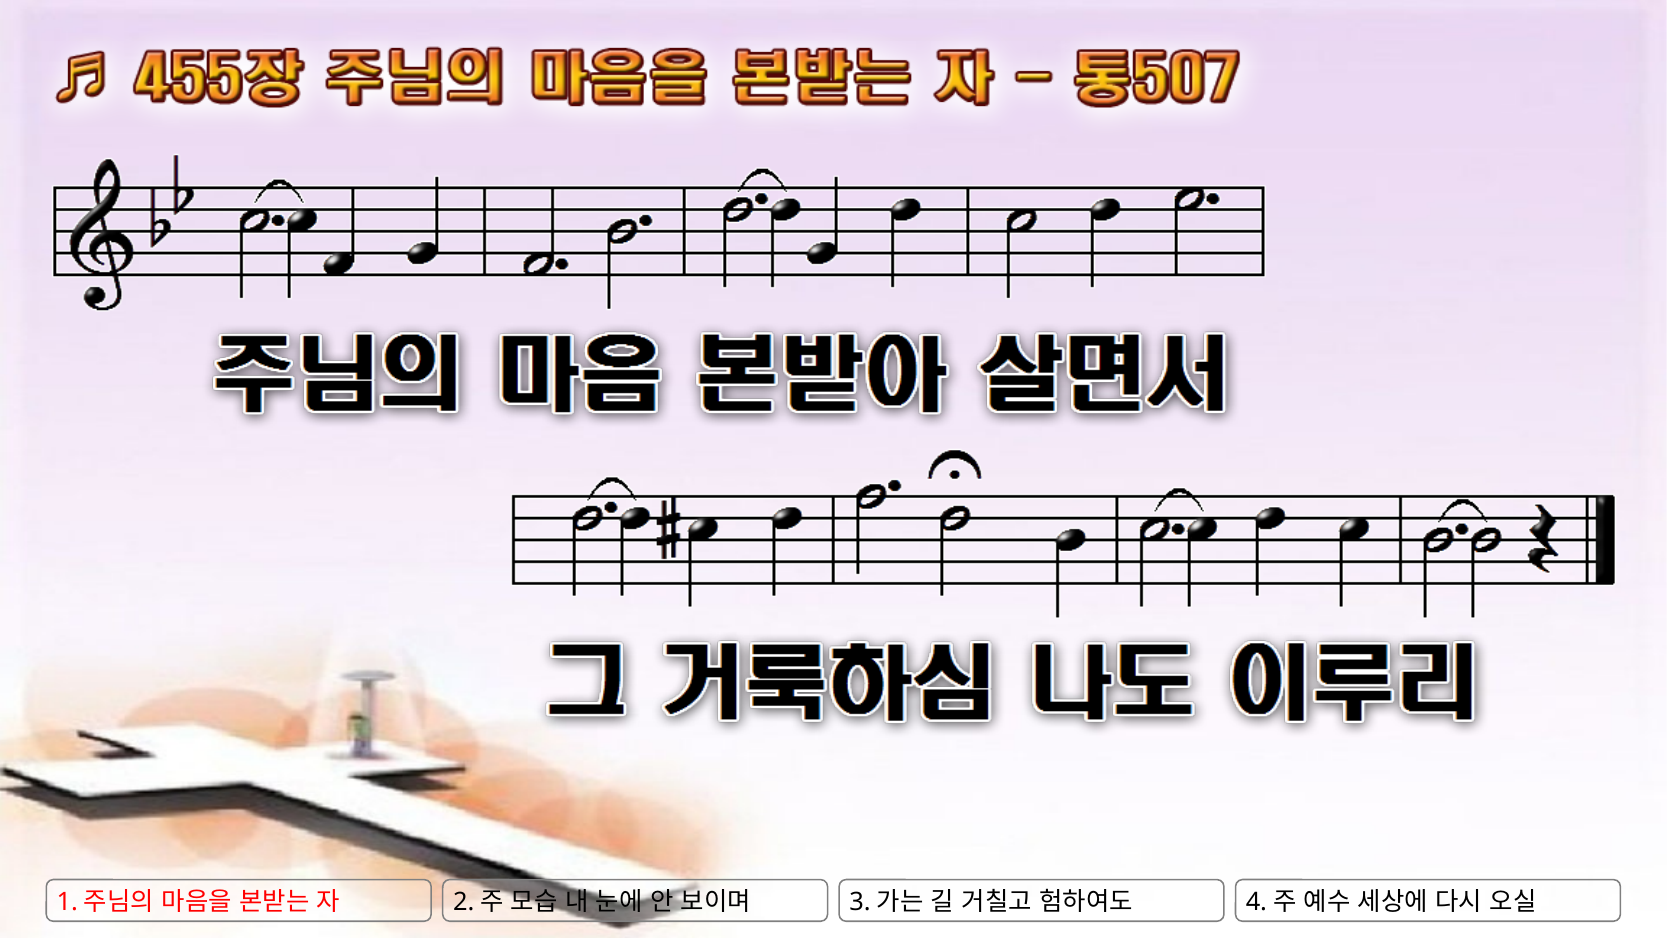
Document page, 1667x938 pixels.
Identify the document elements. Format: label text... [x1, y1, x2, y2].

text_box 1.주님의 마음을 본받는 자 [46, 888, 432, 922]
picture [0, 0, 1667, 938]
text_box 3.가는 길 거칠고 험하여도 [839, 888, 1224, 922]
text_box 4.주 예수 세상에 다시 오실 [1235, 888, 1621, 922]
text_box 2.주 모습 내 눈에 안 보이며 [442, 888, 828, 922]
